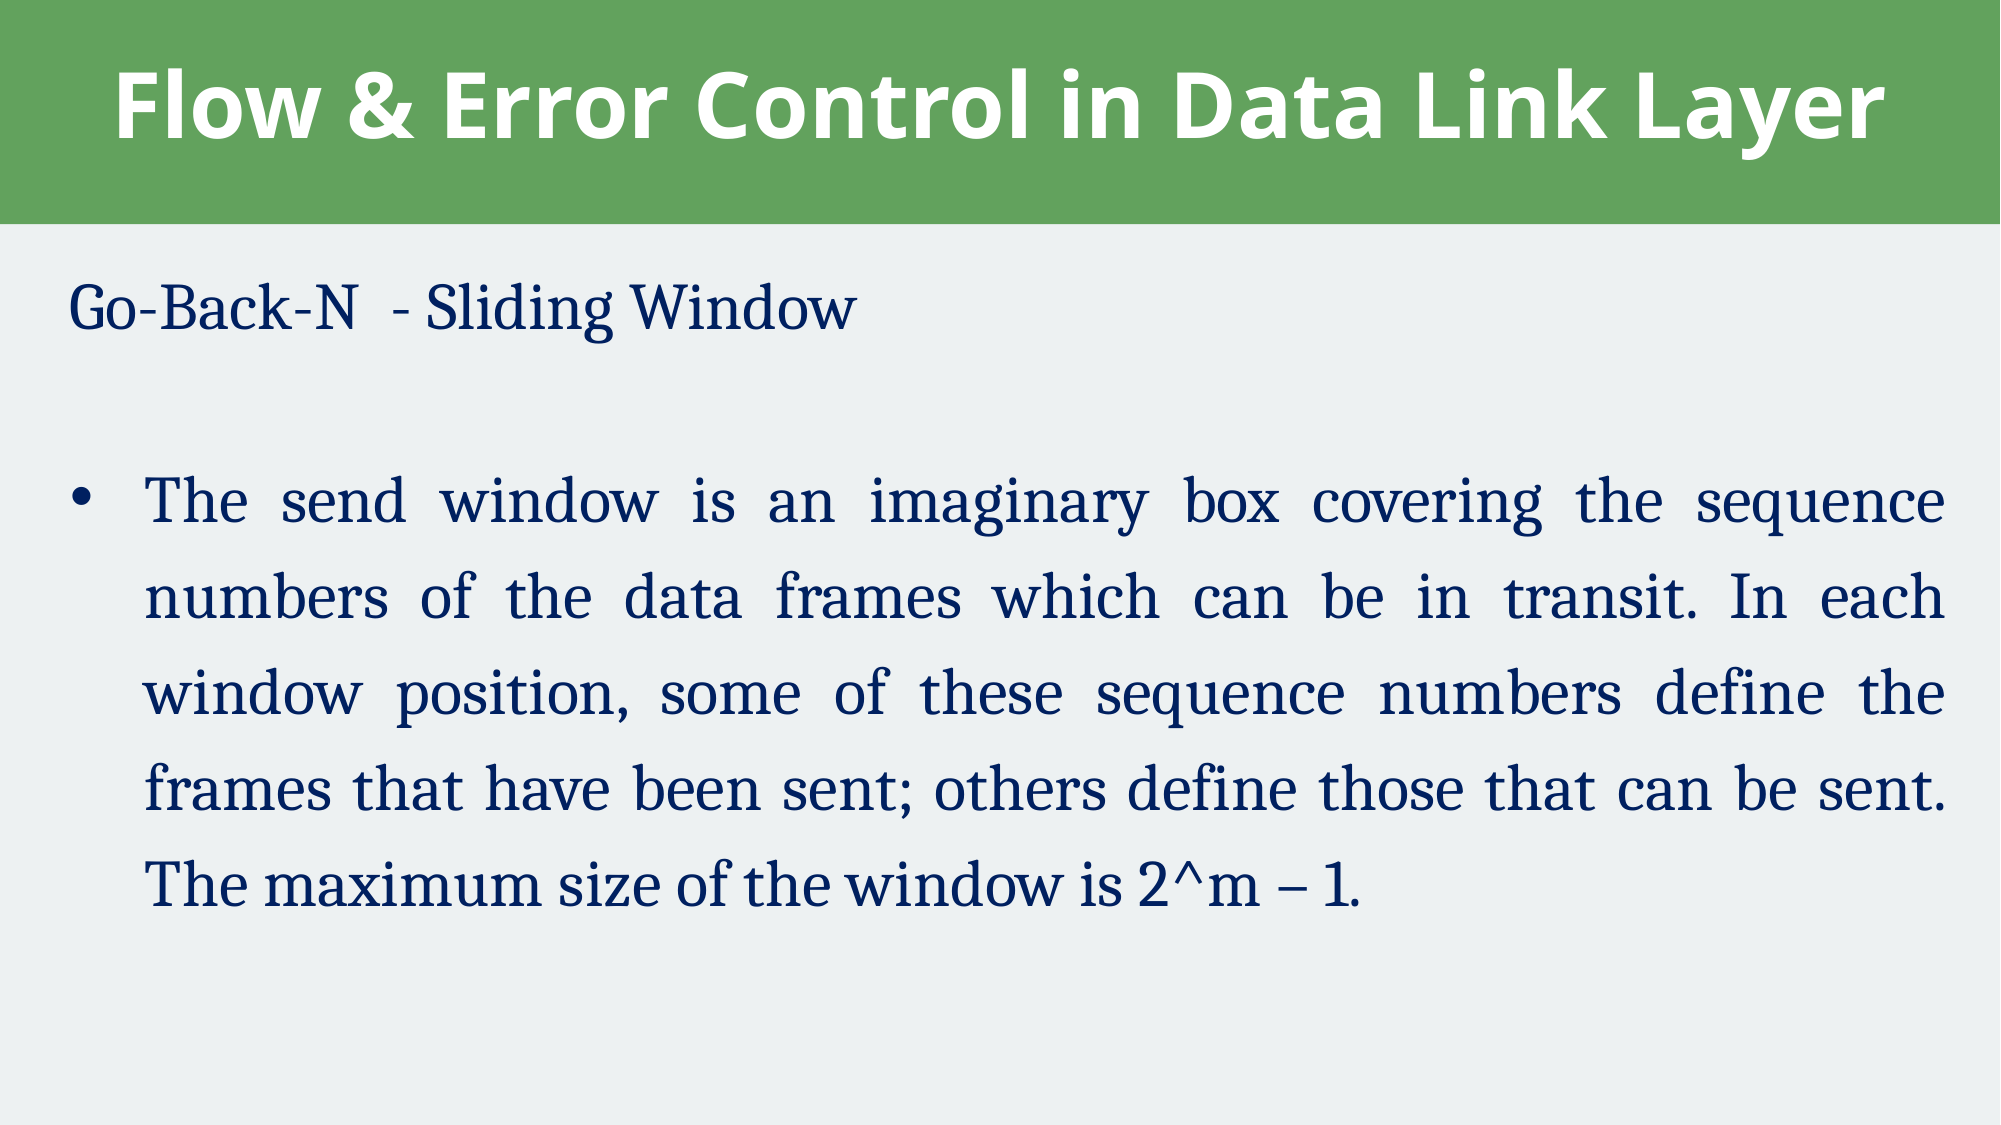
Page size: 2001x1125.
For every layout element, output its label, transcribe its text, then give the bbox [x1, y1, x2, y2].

text_box Go-Back-N - Sliding Window The send window is an imaginary box covering the sequence numbers of the data frames which can be in transit. In each window position, some of these sequence numbers define the frames that have been sent; others define those that can be sent. The maximum size of the window is 2^m – 1. [55, 239, 1964, 1110]
title Flow & Error Control in Data Link Layer [0, 0, 2000, 218]
